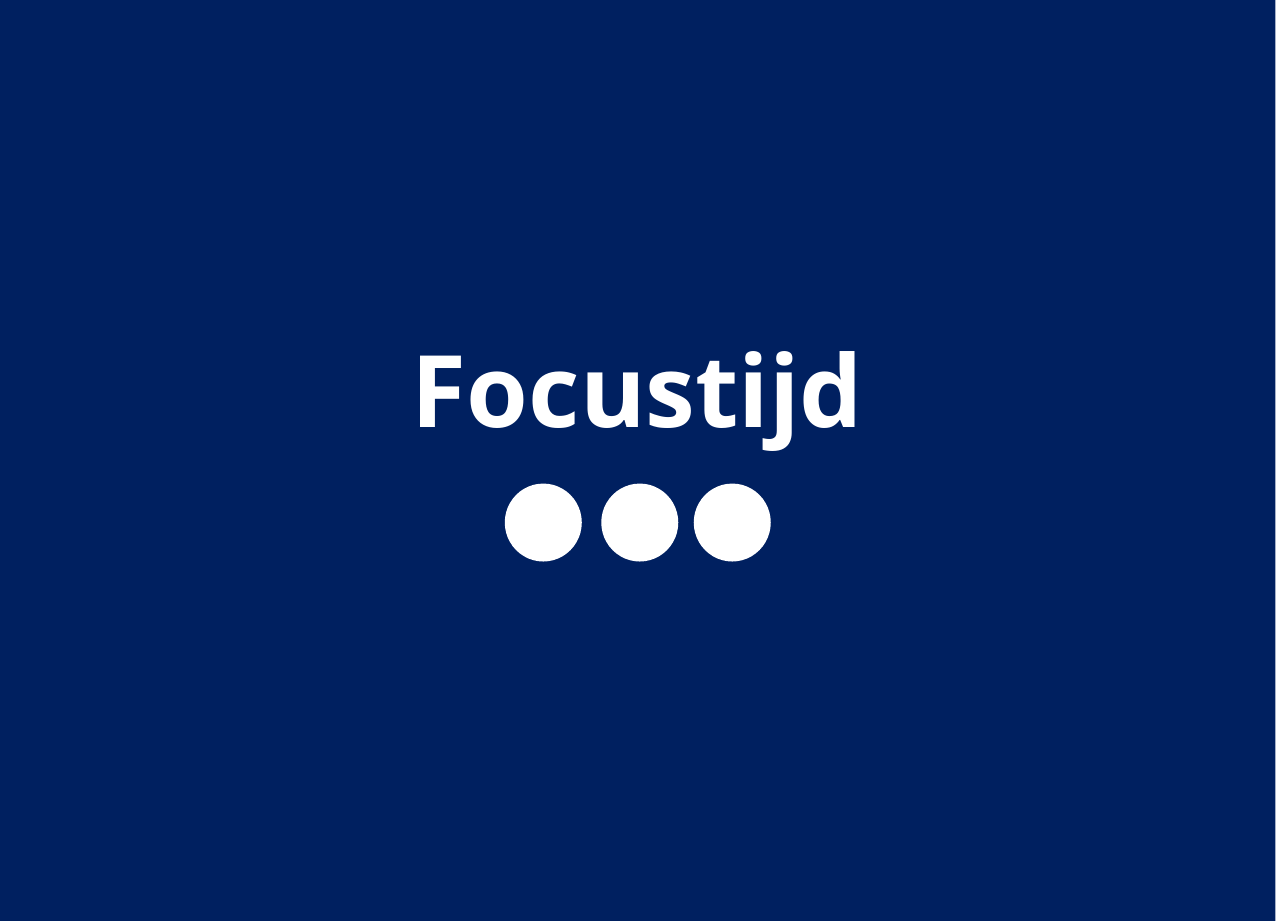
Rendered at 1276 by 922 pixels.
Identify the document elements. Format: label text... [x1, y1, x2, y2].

title Focustijd [117, 329, 1158, 461]
